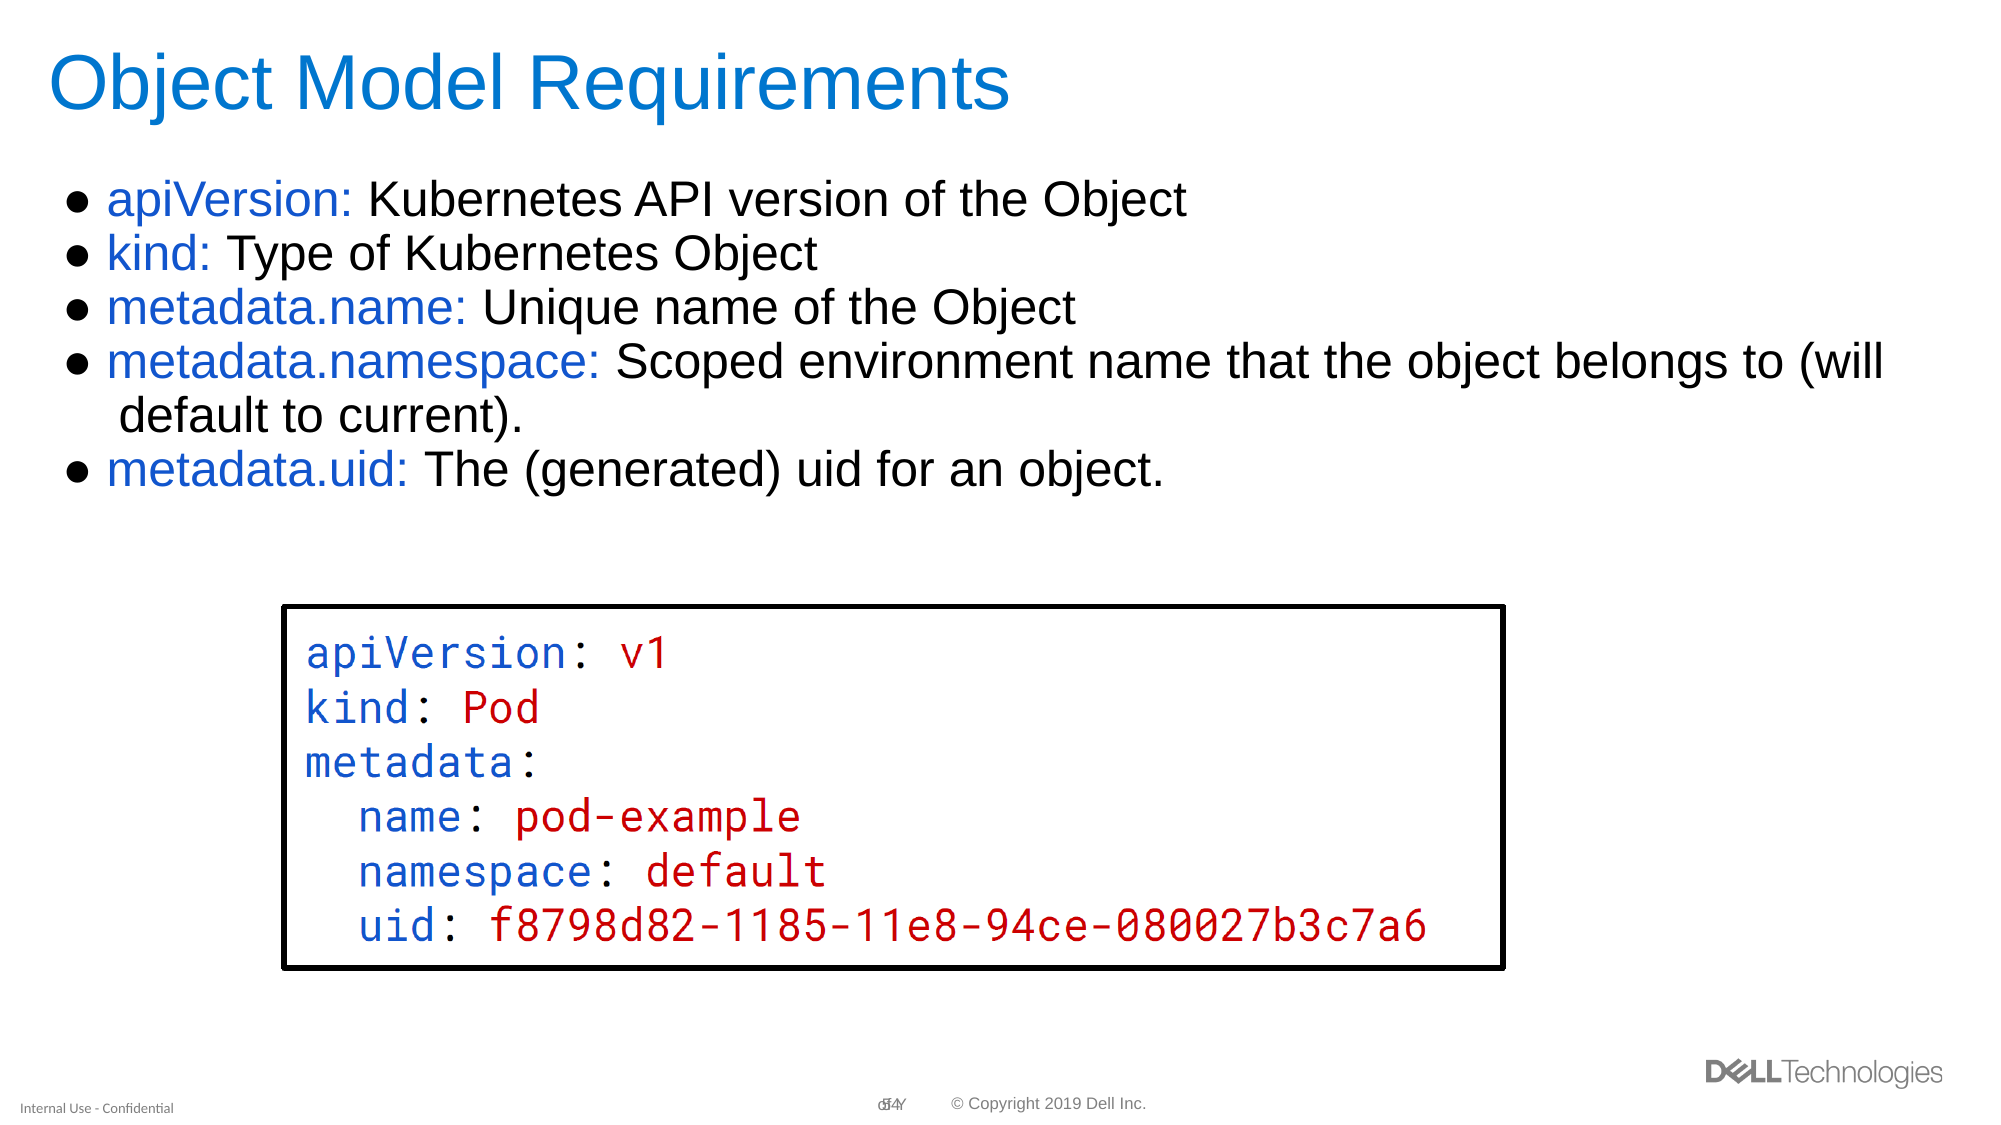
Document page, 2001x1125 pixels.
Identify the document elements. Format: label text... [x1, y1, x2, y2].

text_box ● apiVersion: Kubernetes API version of the Object ● kind: Type of Kubernetes Object ● metadata.name: Unique name of the Object ● metadata.namespace: Scoped environment name that the object belongs to (will default to current). ● metadata.uid: The (generated) uid for an object. [62, 173, 1938, 497]
title Object Model Requirements [48, 42, 1924, 231]
picture [273, 595, 1517, 993]
picture [1706, 1058, 1943, 1089]
